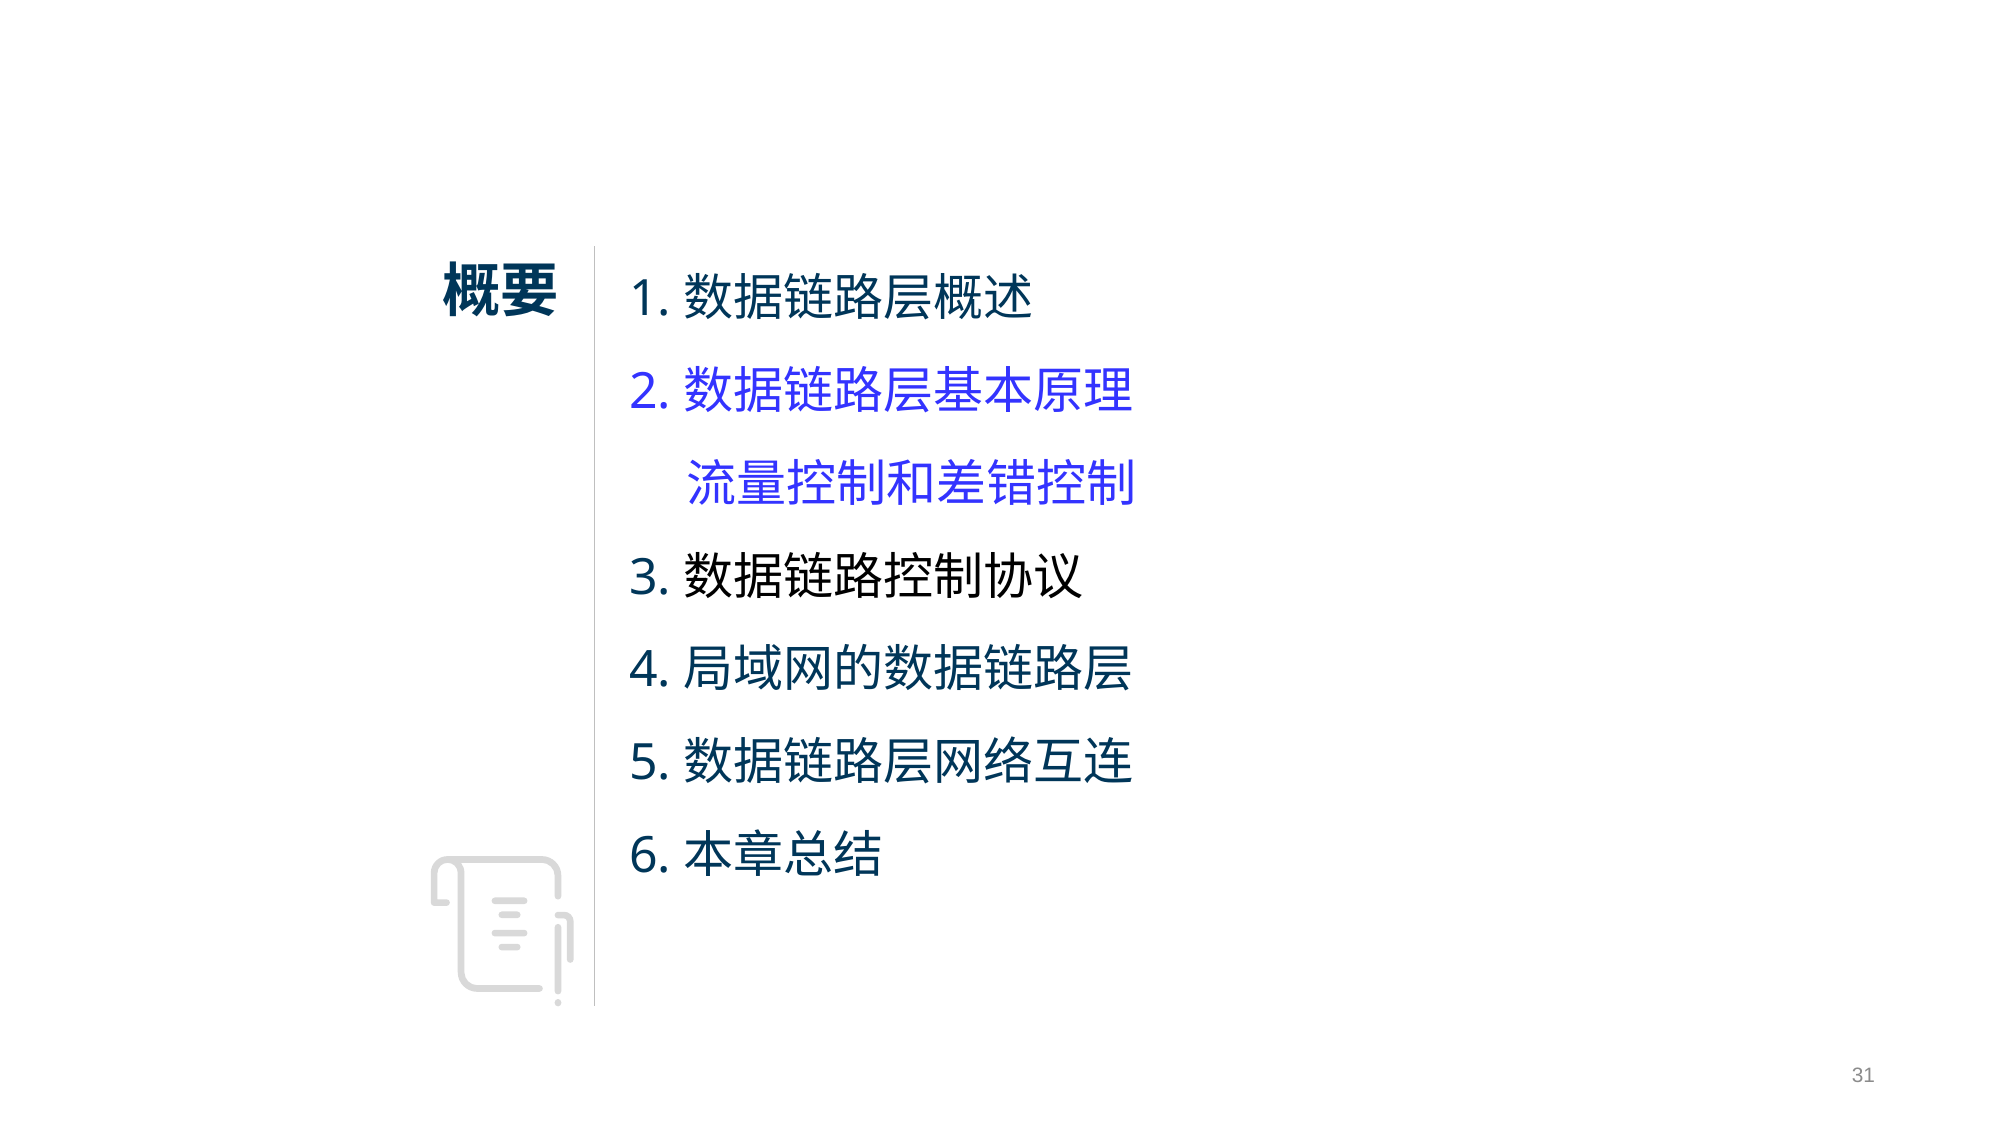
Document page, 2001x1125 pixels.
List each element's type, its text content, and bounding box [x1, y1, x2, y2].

slide_number 31 [1712, 1051, 1890, 1097]
list 1.数据链路层概述 2.数据链路层基本原理 流量控制和差错控制 3.数据链路控制协议 4.局域网的数据链路层层 5.数据链路层网络互连 6.本章总结 [614, 246, 1890, 1007]
